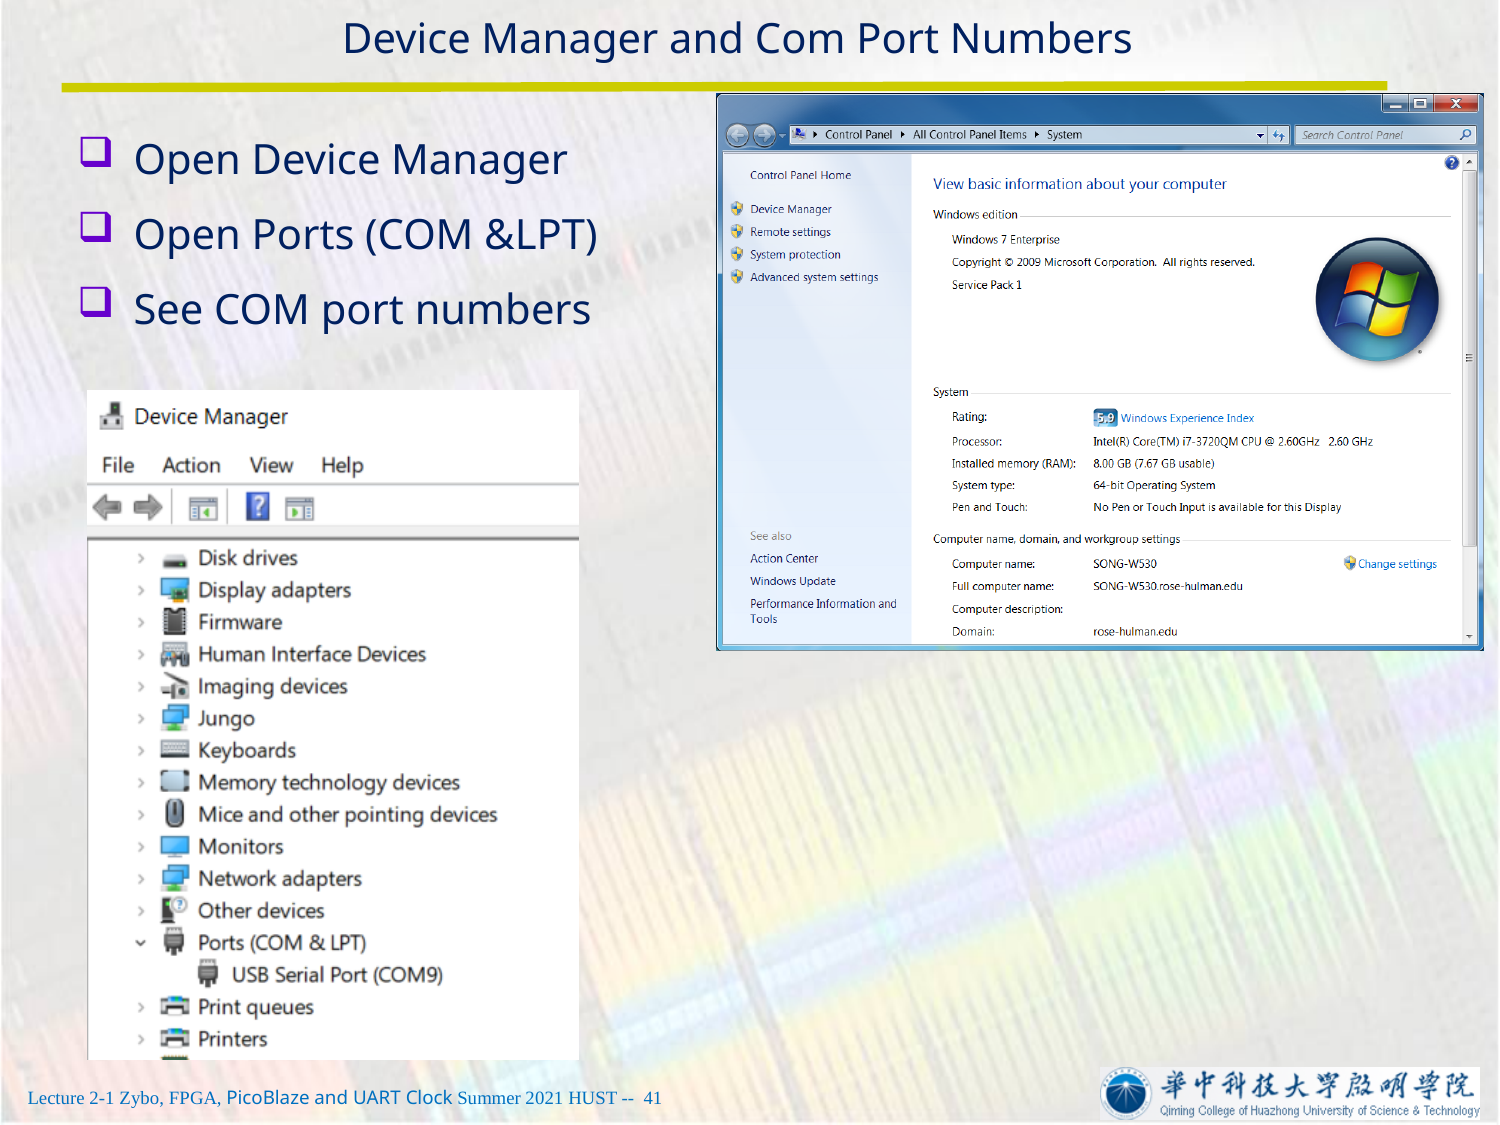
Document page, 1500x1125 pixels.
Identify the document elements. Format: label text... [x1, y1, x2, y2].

title Device Manager and Com Port Numbers [37, 12, 1438, 75]
picture [0, 0, 1500, 1125]
list Open Device Manager Open Ports (COM &LPT) See COM port numbers [62, 125, 725, 1063]
